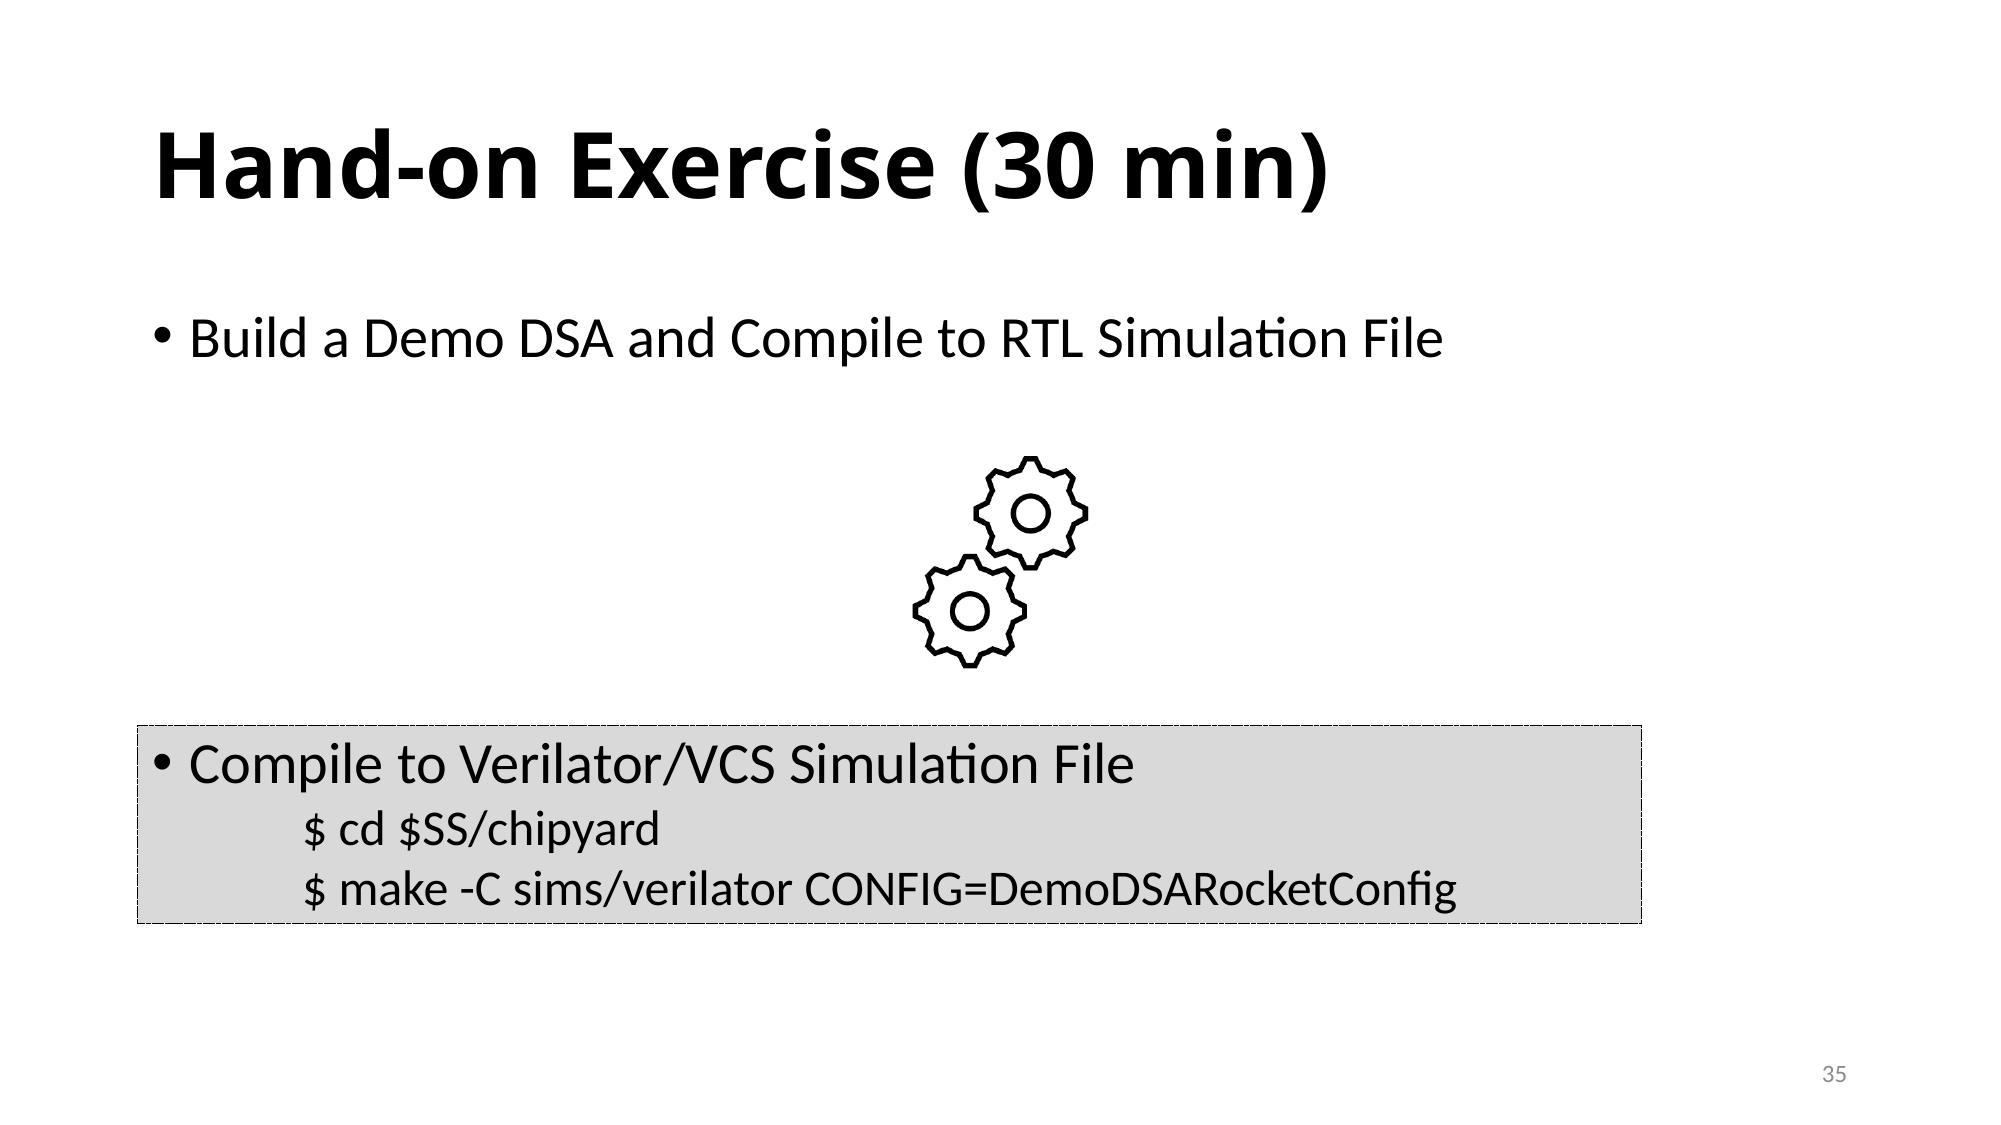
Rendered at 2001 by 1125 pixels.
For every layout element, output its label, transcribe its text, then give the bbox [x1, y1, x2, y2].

text_box Compile to Verilator/VCS Simulation File $ cd $SS/chipyard $ make -C sims/verilator CONFIG=DemoDSARocketConfig [137, 725, 1642, 924]
slide_number 35 [1412, 1042, 1863, 1103]
title Hand-on Exercise (30 min) [137, 59, 1863, 278]
picture [871, 433, 1129, 691]
list Build a Demo DSA and Compile to RTL Simulation File [137, 299, 1863, 434]
